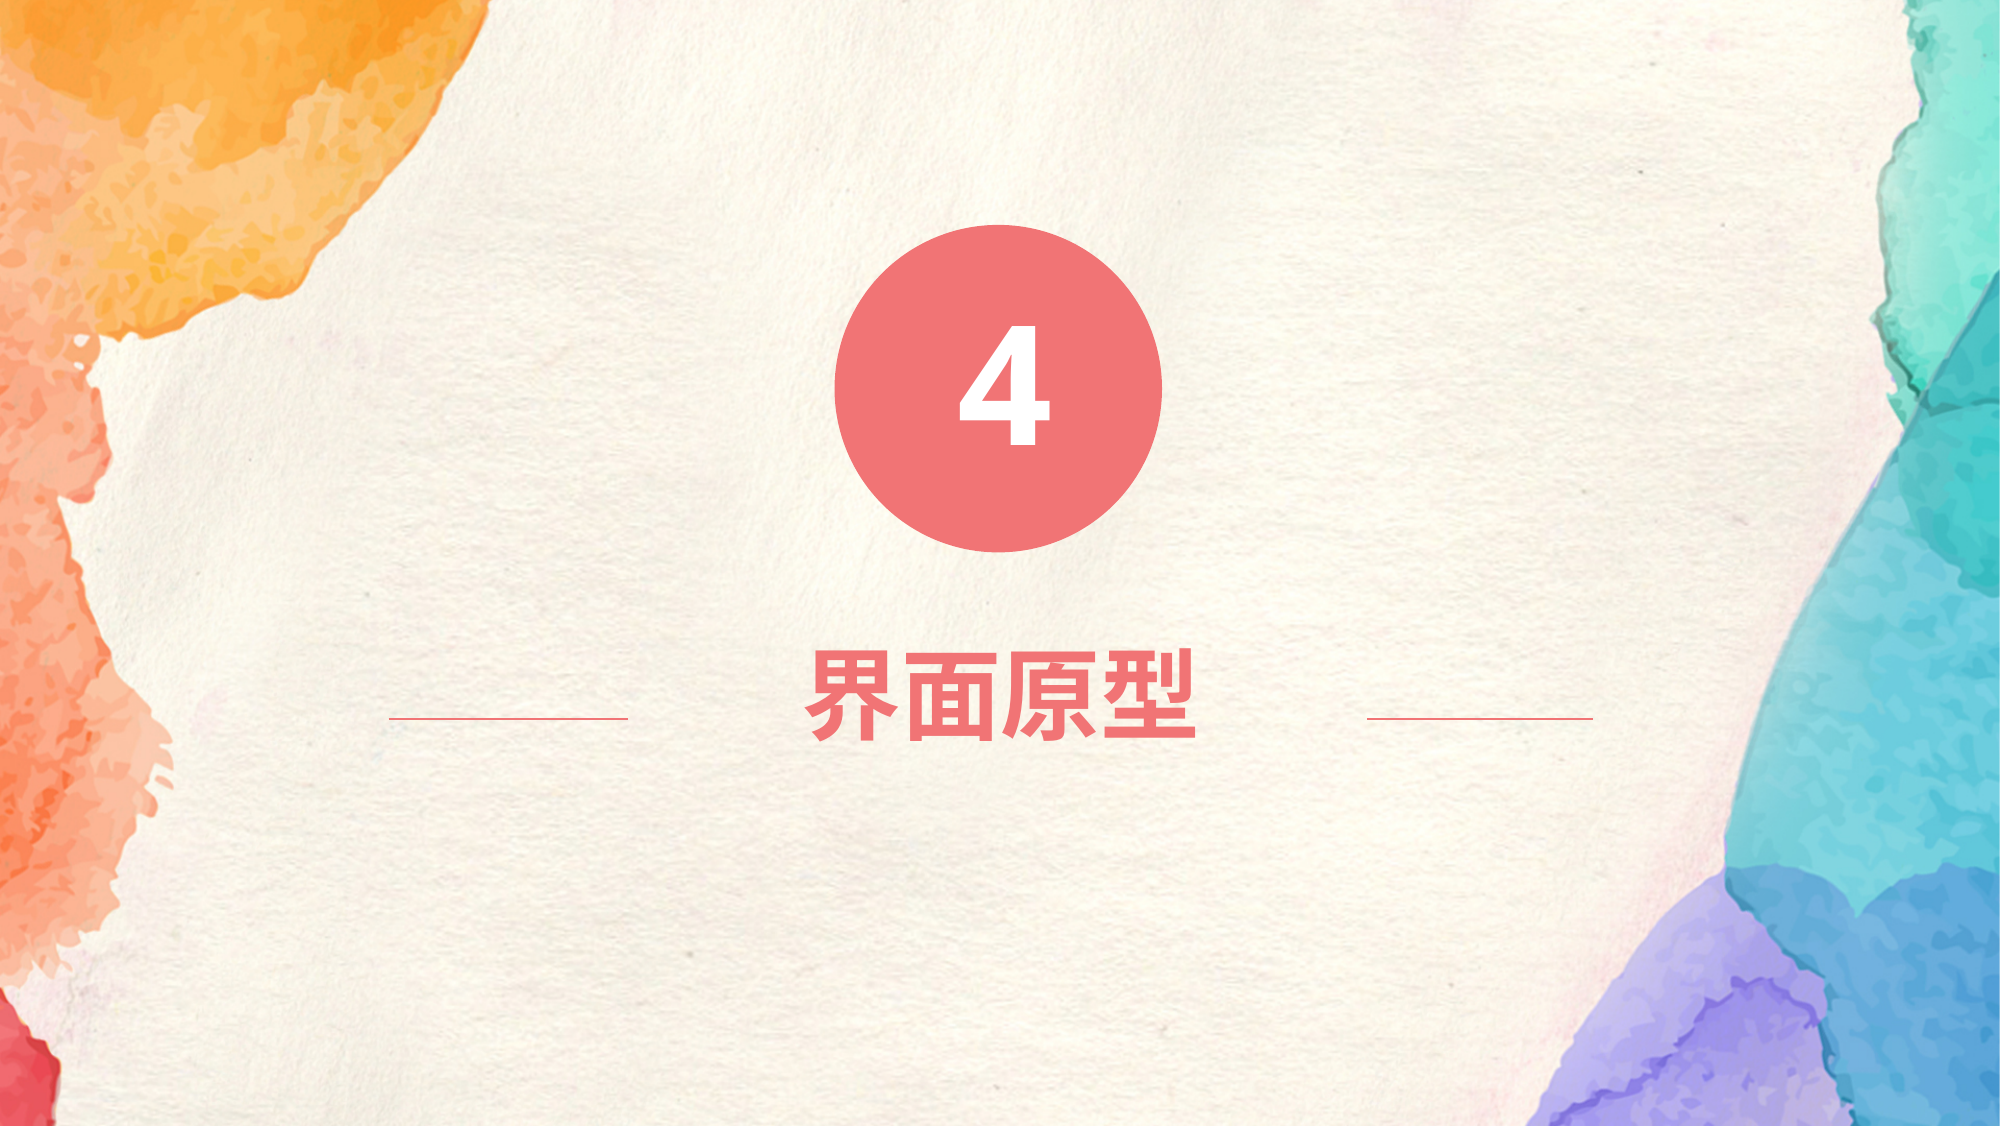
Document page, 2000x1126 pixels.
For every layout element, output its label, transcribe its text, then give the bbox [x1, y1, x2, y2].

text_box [834, 224, 1163, 553]
picture [0, 0, 2000, 1126]
text_box 界面原型 [579, 625, 1423, 760]
